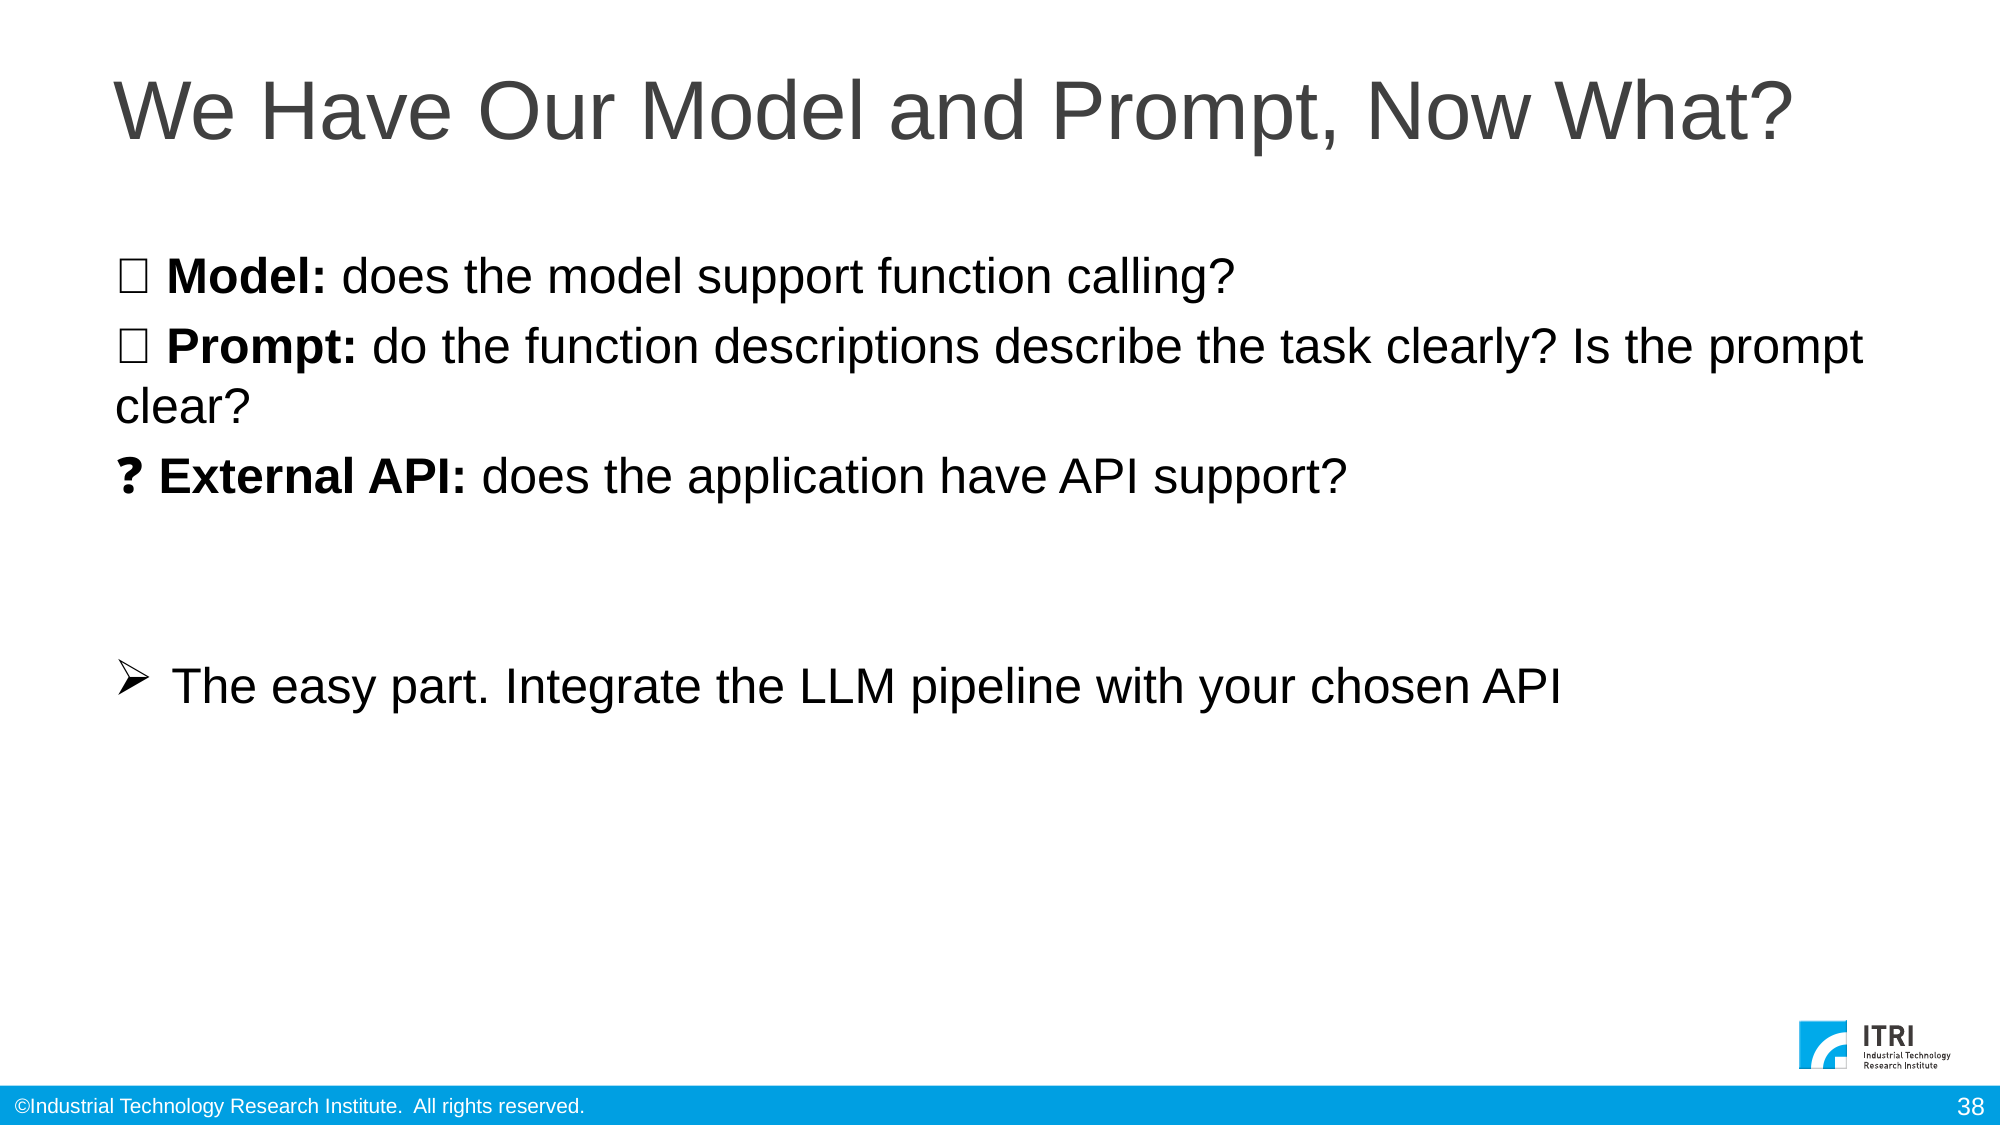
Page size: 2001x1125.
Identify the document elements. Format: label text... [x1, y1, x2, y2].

title We Have Our Model and Prompt, Now What? [98, 48, 1930, 198]
slide_number 38 [1874, 1085, 2000, 1125]
list ✅ Model: does the model support function calling? ✅ Prompt: do the function descriptions describe the task clearly? Is the prompt clear? ❓️ External API: does the application have API support? The easy part. Integrate the LLM pipeline with your chosen API [99, 236, 1930, 1017]
